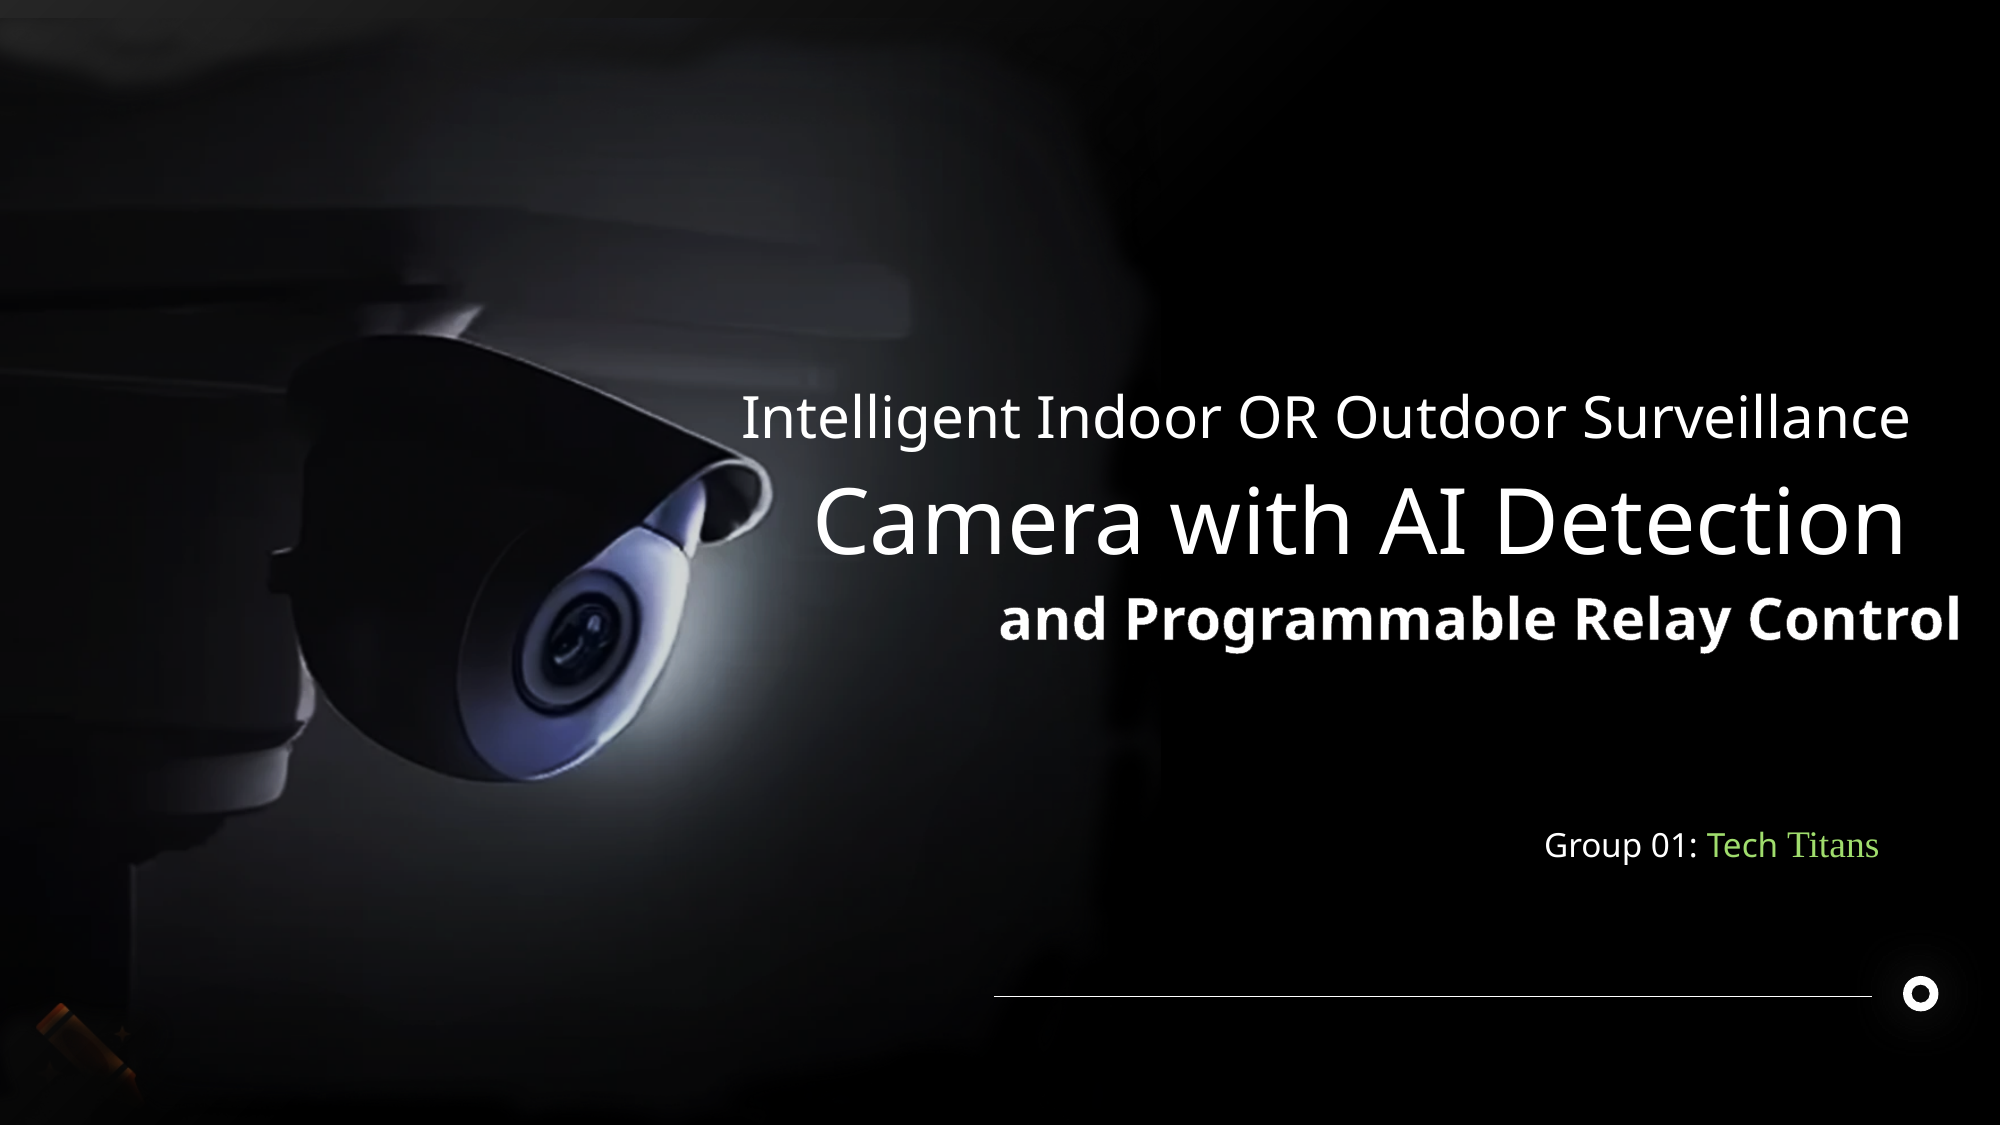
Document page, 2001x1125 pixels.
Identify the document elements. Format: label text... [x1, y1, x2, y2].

picture [0, 18, 1161, 1125]
text_box Intelligent Indoor OR Outdoor Surveillance [1161, 372, 1942, 528]
text_box Group 01: Tech Titans [1372, 812, 1904, 873]
text_box [1902, 974, 1940, 1013]
text_box and Programmable Relay Control [1161, 574, 2000, 659]
text_box Camera with AI Detection [1161, 455, 1974, 580]
